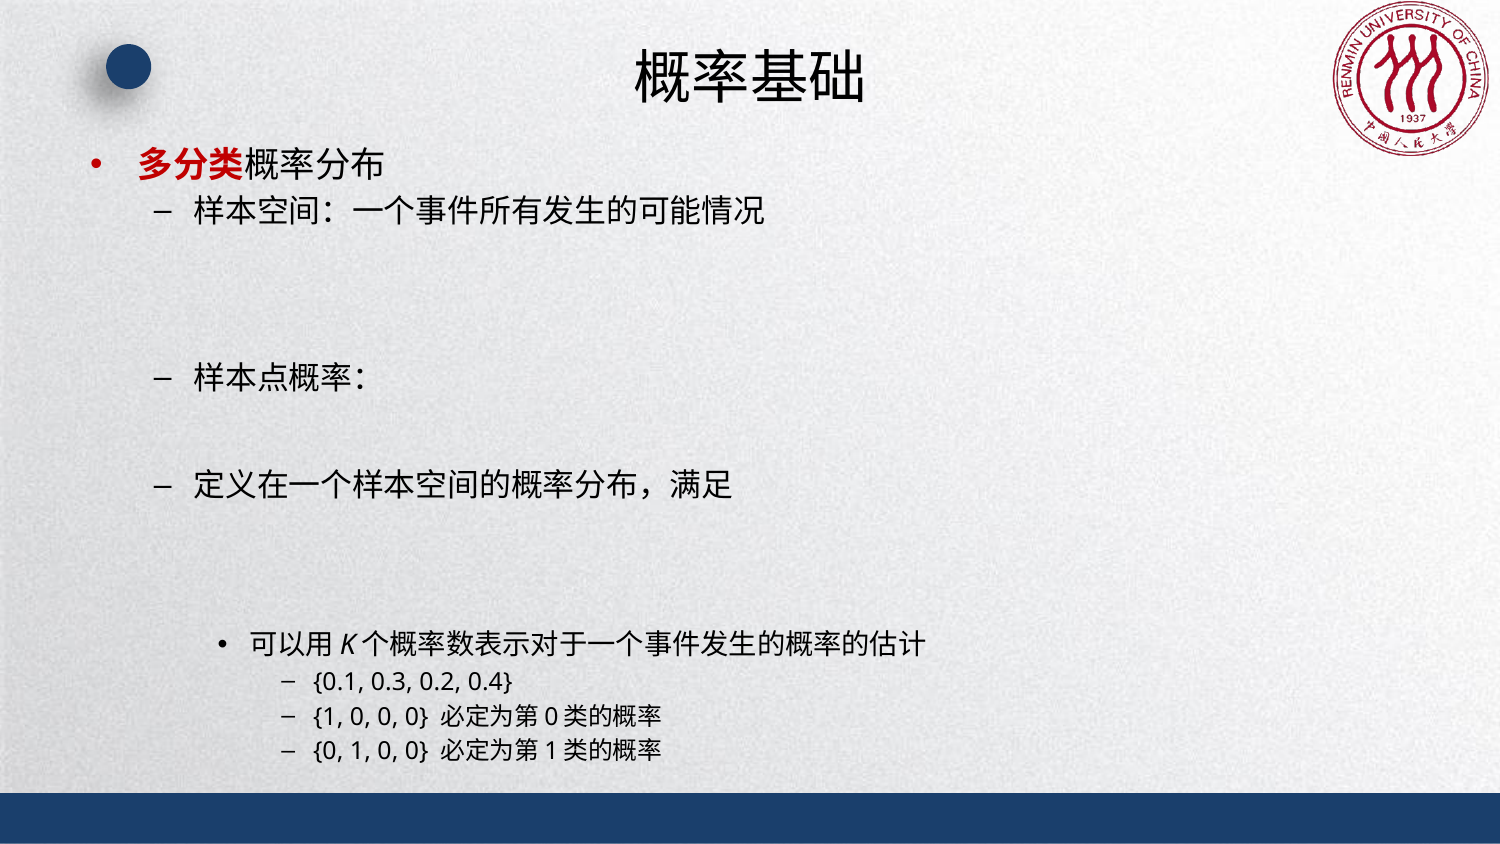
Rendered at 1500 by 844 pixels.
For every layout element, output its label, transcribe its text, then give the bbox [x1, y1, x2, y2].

picture [0, 0, 1500, 793]
title 概率基础 [75, 33, 1425, 116]
